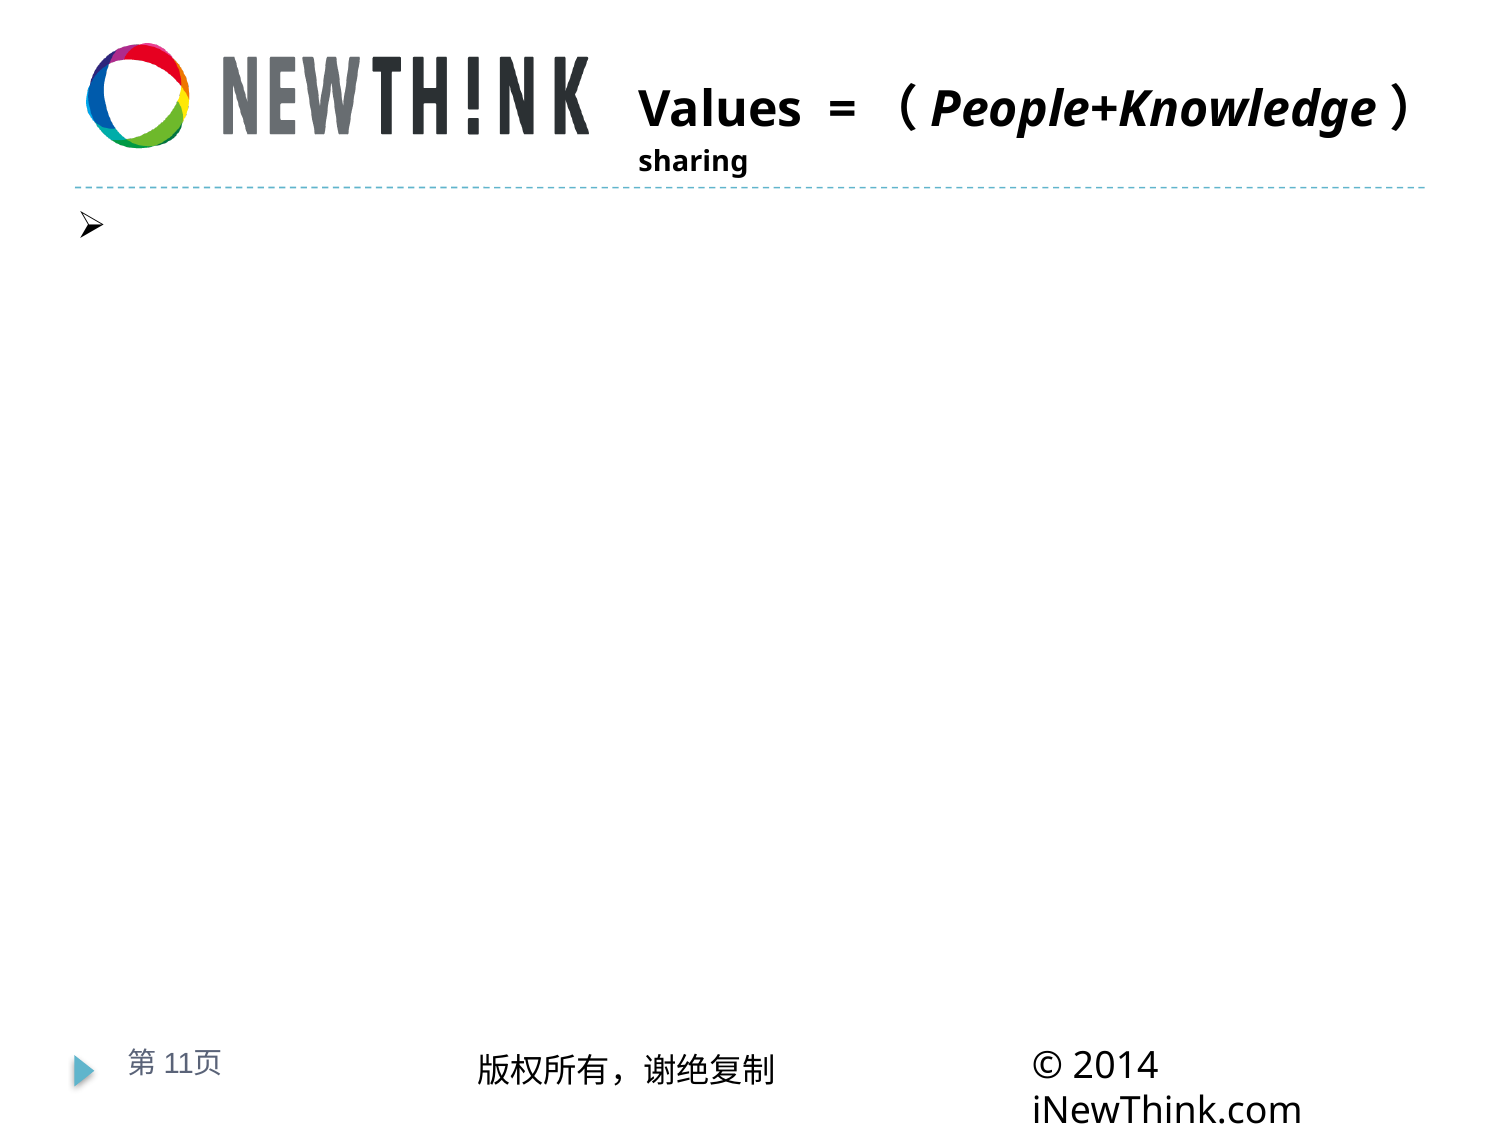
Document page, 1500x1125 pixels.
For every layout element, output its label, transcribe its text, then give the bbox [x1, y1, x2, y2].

picture [74, 35, 600, 157]
slide_number 第11页 [112, 1037, 362, 1098]
